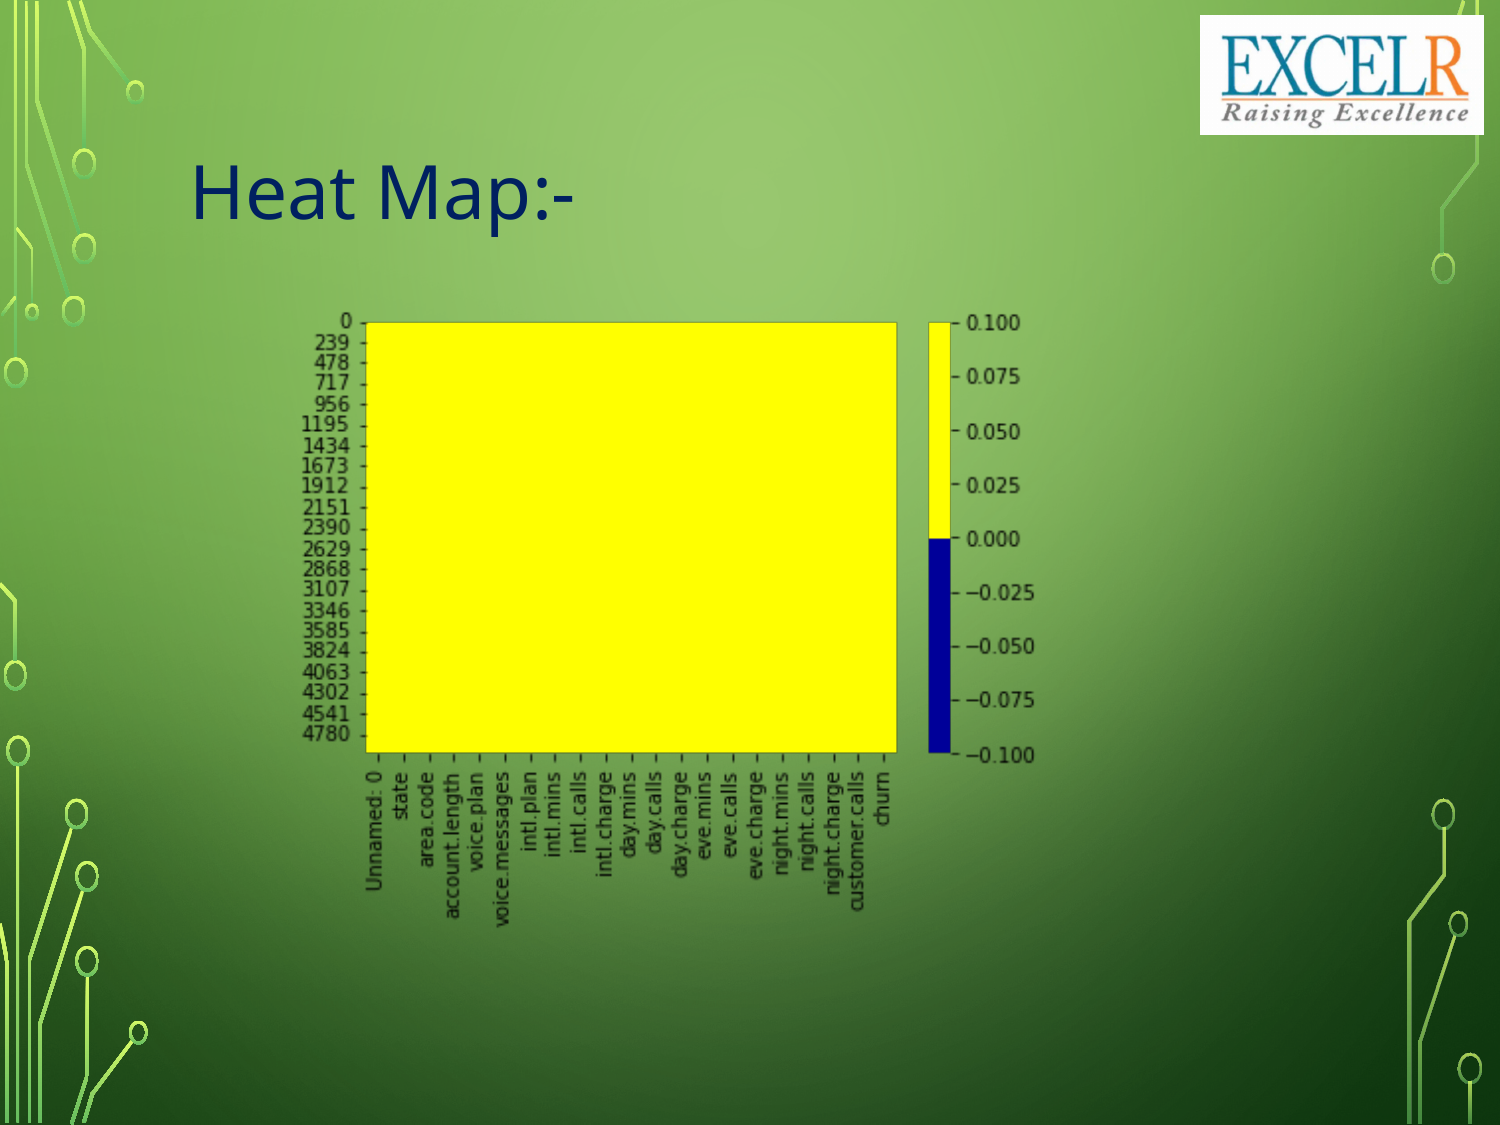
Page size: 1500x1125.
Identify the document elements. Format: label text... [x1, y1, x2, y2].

picture [1199, 15, 1484, 135]
text_box Heat Map:- [174, 137, 800, 243]
picture [287, 299, 1052, 940]
